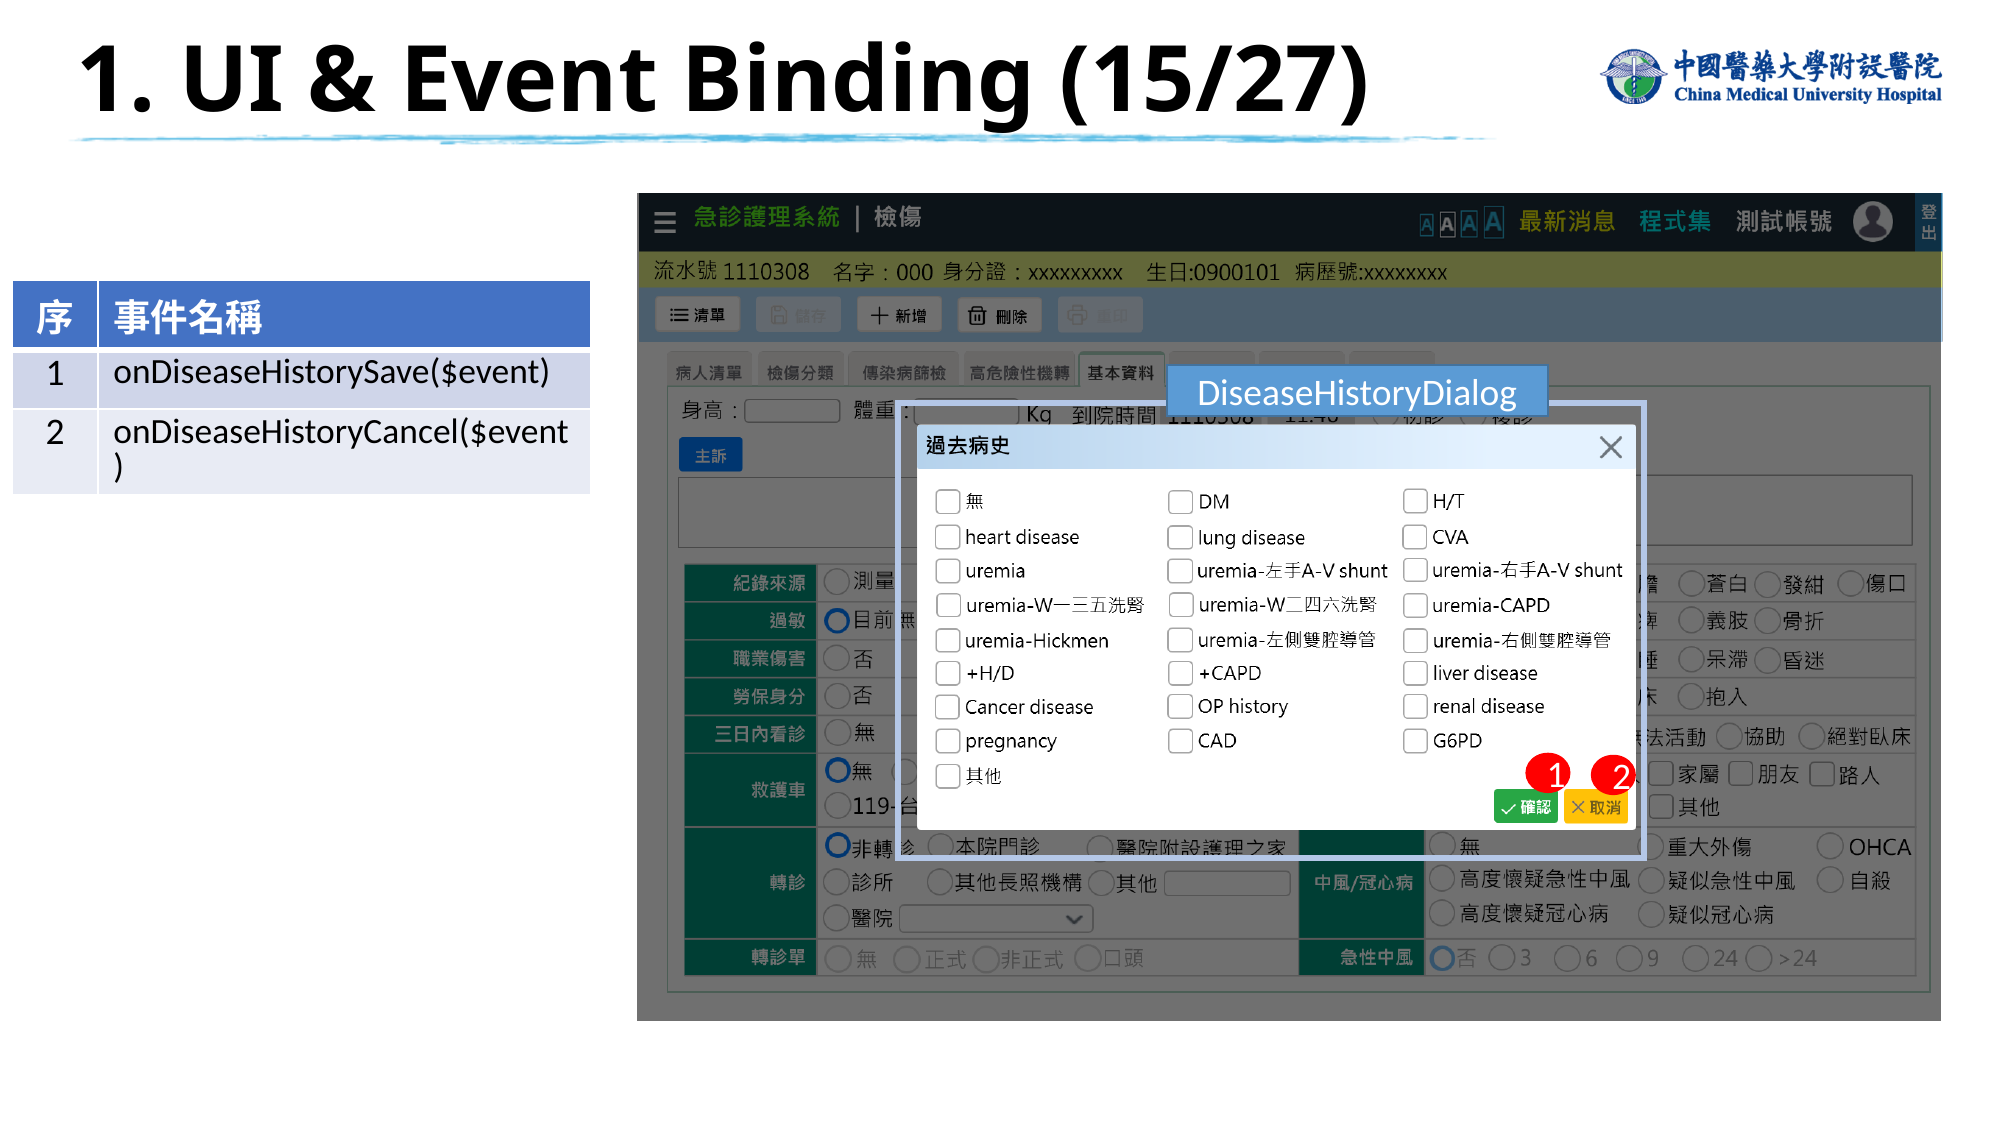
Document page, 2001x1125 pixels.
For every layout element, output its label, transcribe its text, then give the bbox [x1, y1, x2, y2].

table_cell onDiseaseHistoryCancel($event) [99, 410, 590, 494]
picture [1590, 27, 1964, 130]
table_header 事件名稱 [99, 281, 590, 347]
table_cell onDiseaseHistorySave($event) [99, 353, 590, 408]
table_cell 1 [13, 353, 97, 408]
table_cell 2 [13, 410, 97, 494]
picture [637, 193, 1948, 1021]
text_box 1. UI & Event Binding (15/27) [61, 0, 1522, 179]
table_header 序 [13, 281, 97, 347]
